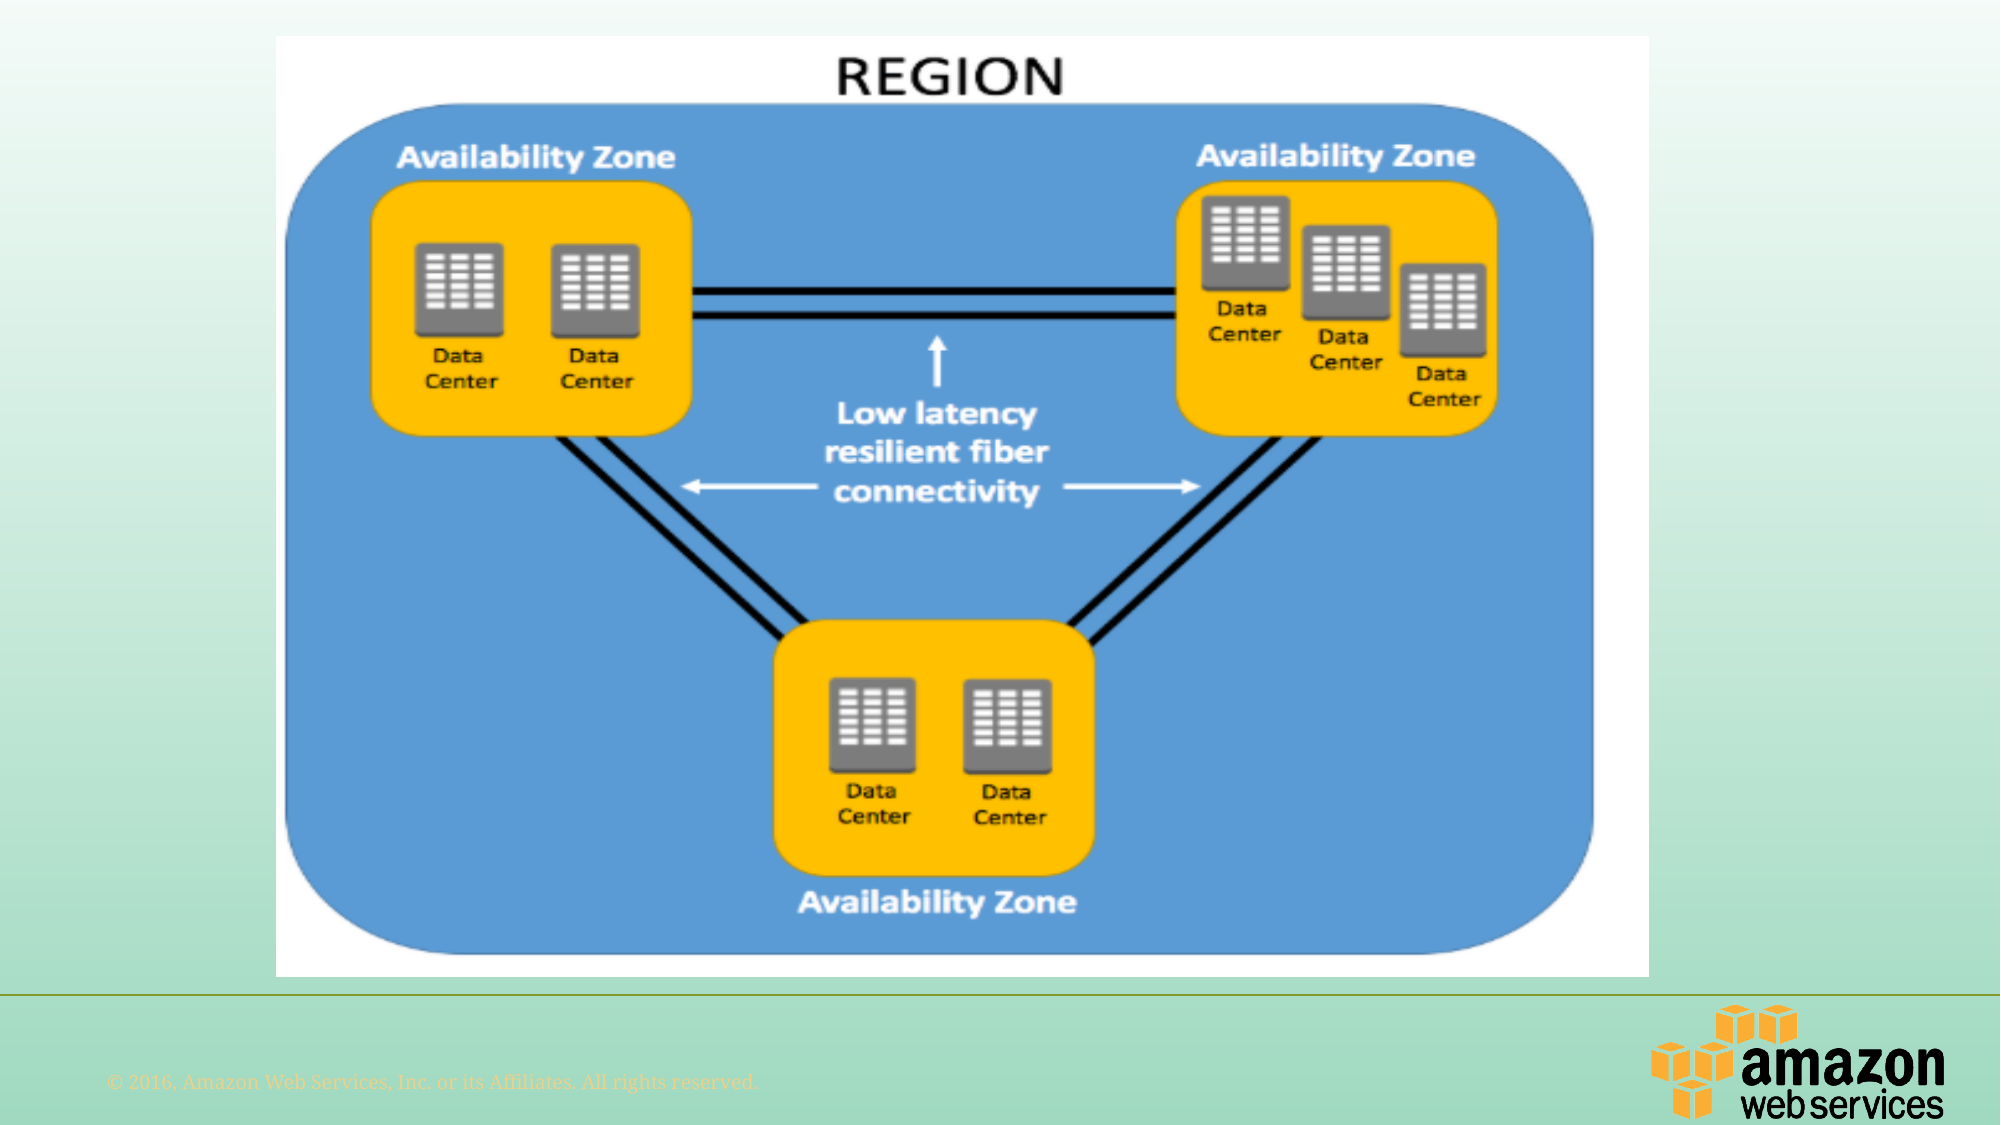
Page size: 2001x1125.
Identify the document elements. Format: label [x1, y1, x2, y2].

picture [1648, 999, 1948, 1125]
text_box [229, 0, 1771, 130]
picture [276, 36, 1649, 977]
